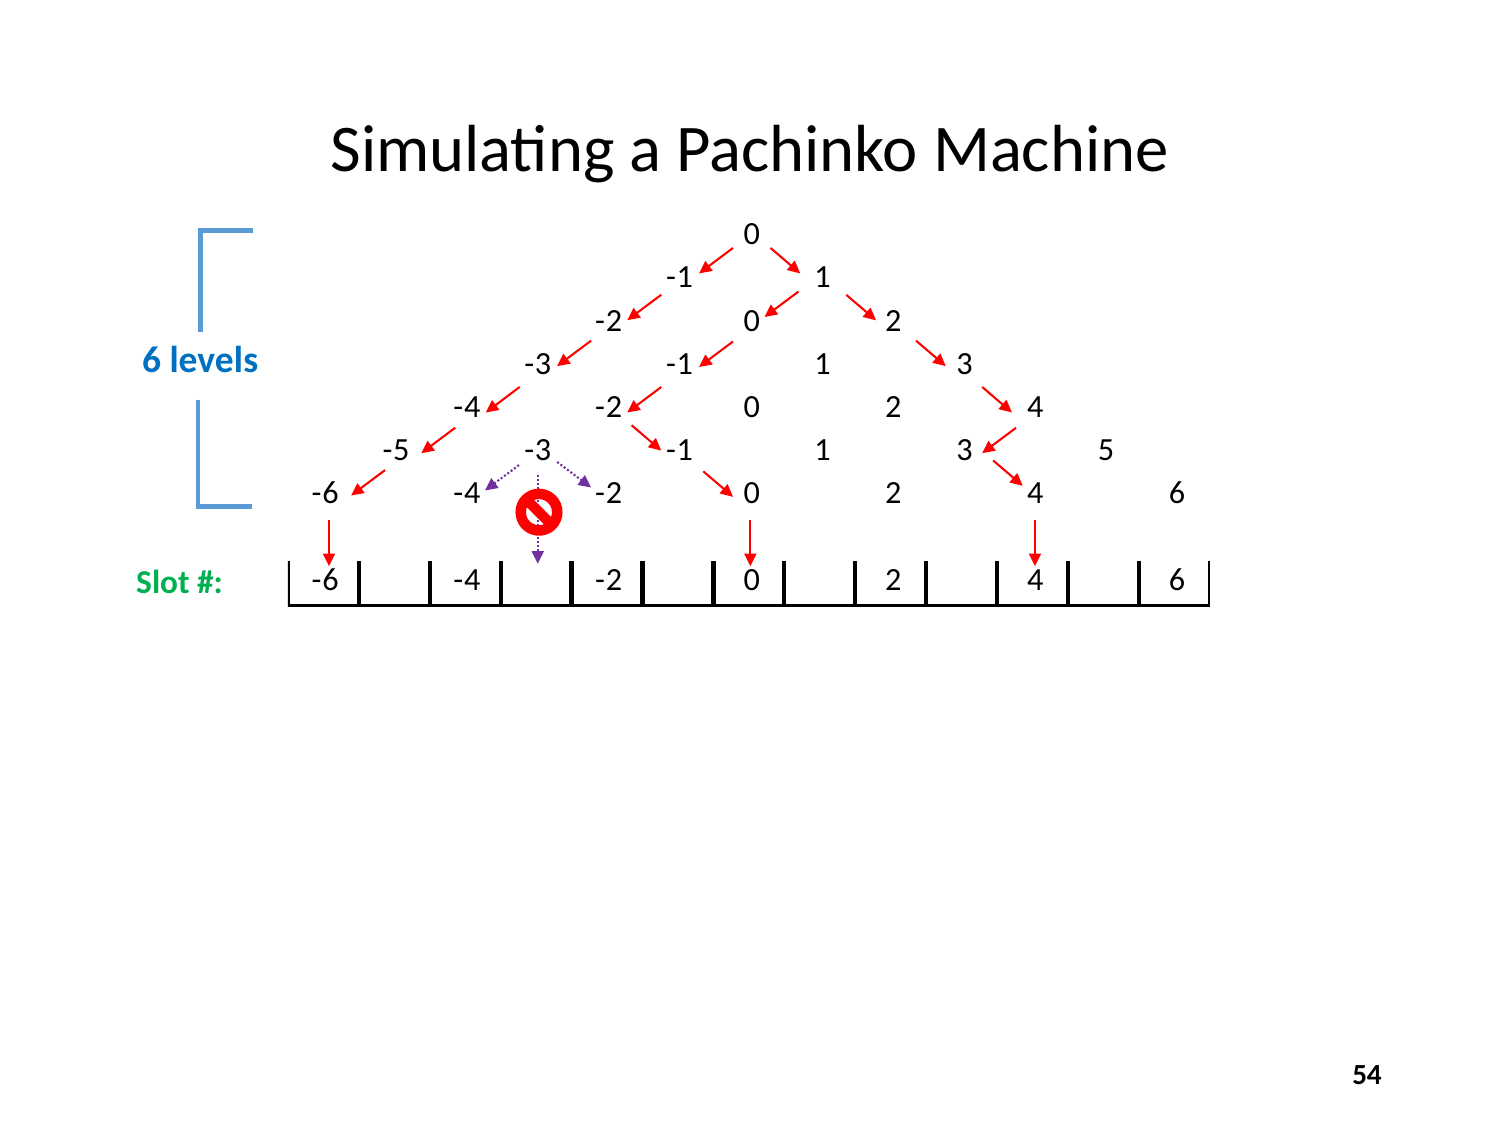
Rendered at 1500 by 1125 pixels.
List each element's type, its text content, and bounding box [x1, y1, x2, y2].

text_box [699, 341, 733, 367]
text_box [557, 340, 592, 367]
text_box Slot #: [97, 553, 262, 608]
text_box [627, 386, 662, 413]
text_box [421, 427, 456, 454]
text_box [627, 294, 662, 321]
slide_number 54 [1059, 1042, 1397, 1103]
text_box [846, 294, 876, 321]
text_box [631, 425, 662, 451]
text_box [120, 228, 281, 510]
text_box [982, 386, 1012, 413]
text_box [351, 469, 386, 496]
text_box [916, 340, 946, 367]
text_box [770, 247, 801, 274]
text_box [982, 427, 1017, 454]
title Simulating a Pachinko Machine [103, 59, 1397, 241]
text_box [485, 464, 519, 491]
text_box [993, 460, 1023, 486]
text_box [699, 247, 733, 274]
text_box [557, 461, 592, 488]
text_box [485, 386, 520, 413]
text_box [764, 291, 799, 317]
picture [287, 216, 1212, 609]
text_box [703, 471, 733, 497]
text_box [364, 563, 1131, 600]
